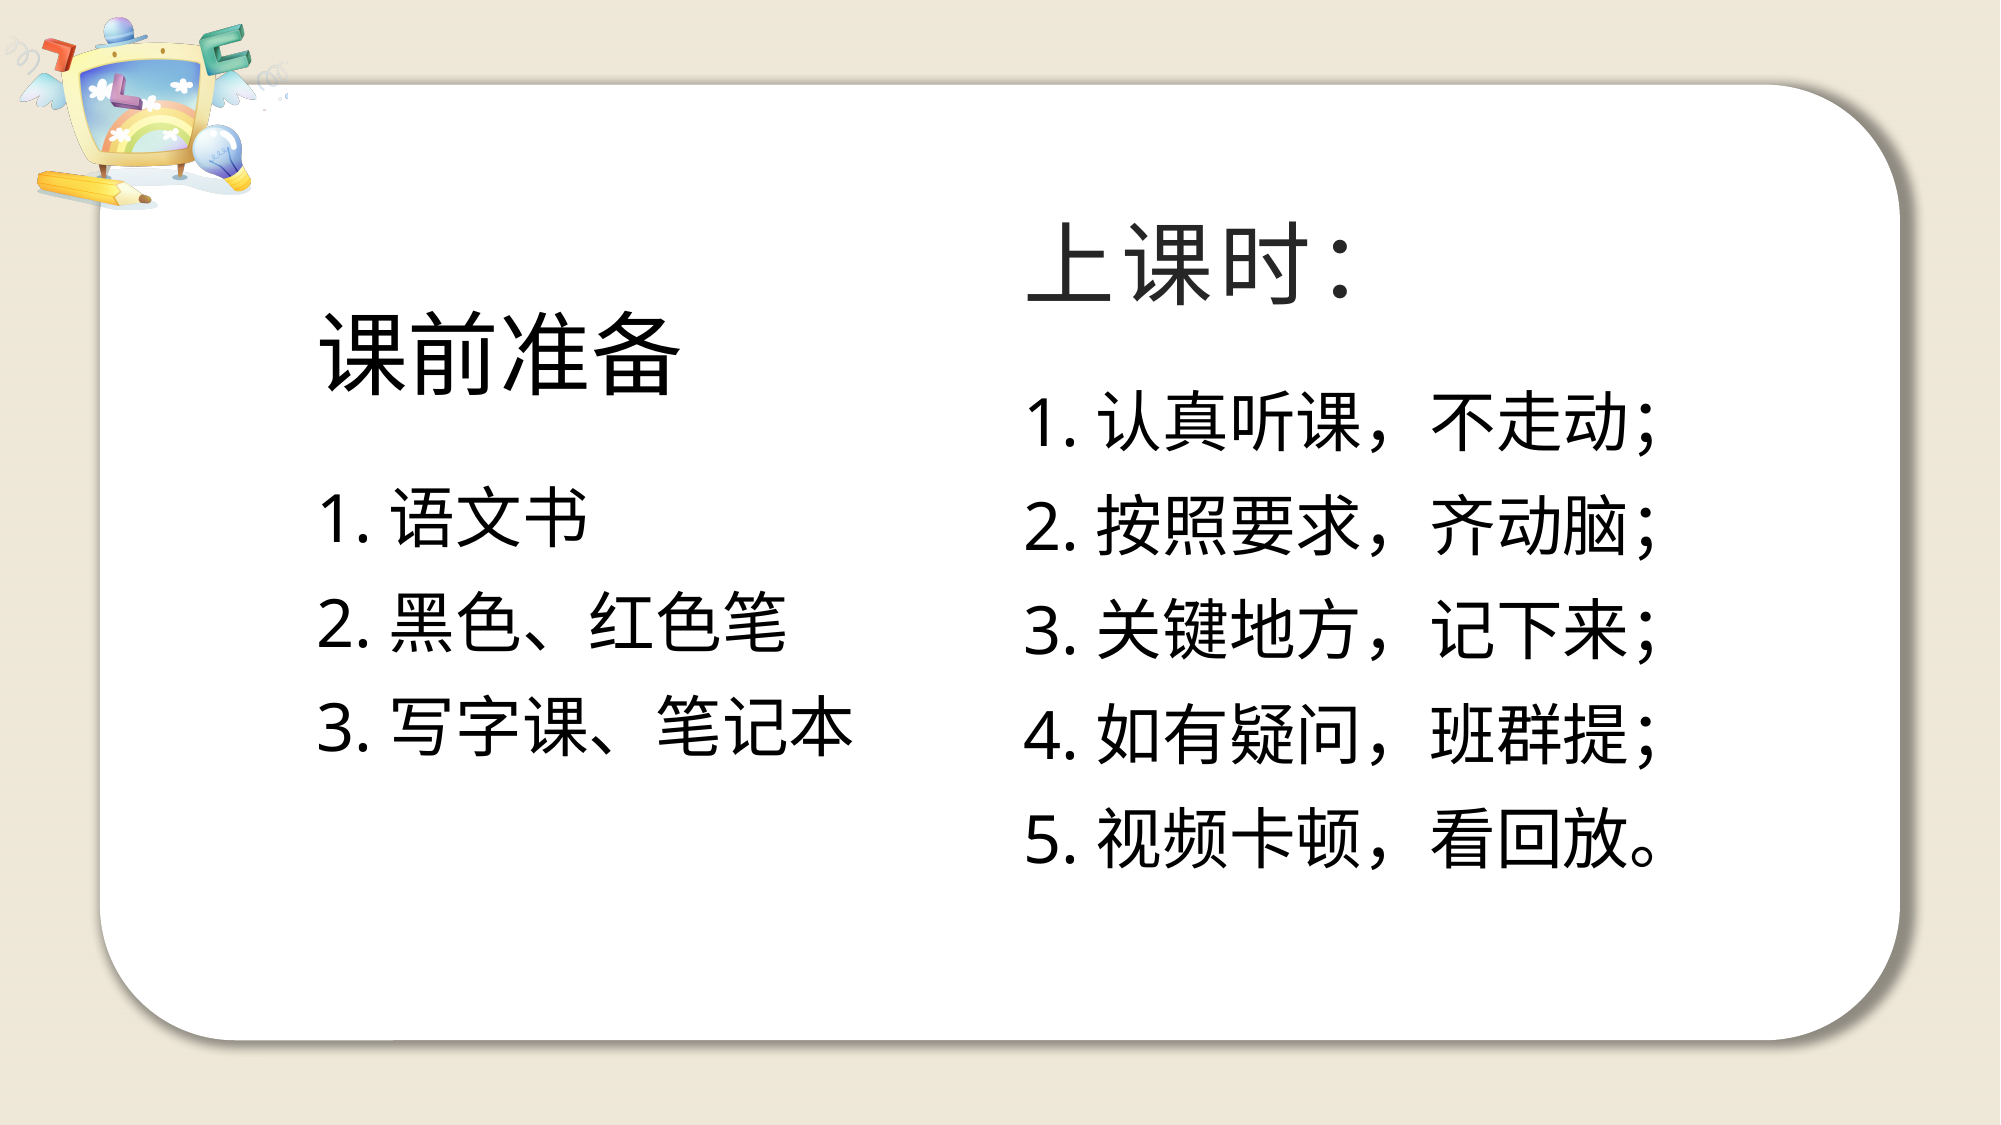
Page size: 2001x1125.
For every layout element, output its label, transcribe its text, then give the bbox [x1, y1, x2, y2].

text_box 1.语文书 2.黑色、红色笔 3.写字课、笔记本 [301, 457, 909, 809]
text_box 课前准备 [301, 238, 893, 457]
picture [0, 0, 2000, 1125]
text_box 上课时： [1008, 141, 1600, 383]
text_box 1.认真听课，不走动； 2.按照要求，齐动脑； 3.关键地方，记下来； 4.如有疑问，班群提； 5.视频卡顿，看回放。 [1008, 360, 1756, 913]
